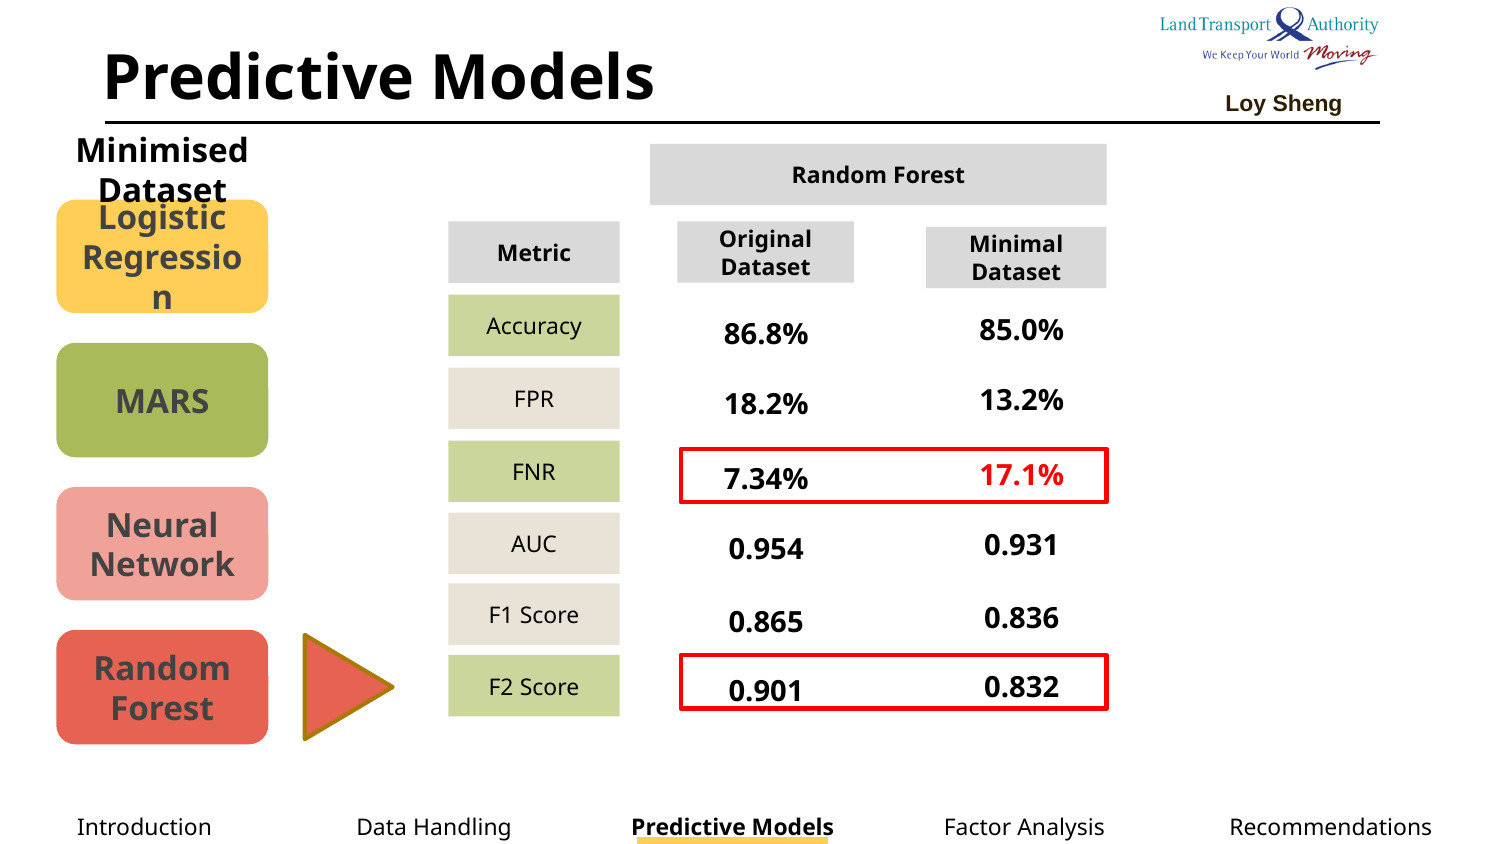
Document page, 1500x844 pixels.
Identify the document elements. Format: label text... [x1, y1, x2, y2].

text_box Neural Network [56, 486, 269, 601]
text_box Random Forest [56, 629, 269, 745]
text_box 0.931 [936, 518, 1108, 569]
text_box F1 Score [446, 581, 622, 647]
text_box F2 Score [446, 653, 622, 719]
text_box Minimised Dataset [0, 147, 332, 192]
text_box Original Dataset [675, 219, 856, 285]
text_box [679, 447, 1109, 504]
text_box Random Forest [648, 142, 1109, 207]
text_box Minimal Dataset [924, 225, 1109, 290]
text_box 0.865 [680, 595, 852, 646]
text_box MARS [56, 342, 269, 458]
text_box 0.901 [680, 711, 852, 716]
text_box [1159, 6, 1379, 141]
text_box Logistic Regression [56, 199, 269, 314]
text_box 0.954 [680, 522, 852, 573]
text_box FPR [446, 365, 622, 431]
text_box 85.0% [936, 303, 1108, 354]
text_box Predictive Models [87, 28, 1154, 123]
text_box 0.836 [936, 591, 1108, 642]
text_box AUC [446, 510, 622, 576]
text_box [302, 633, 395, 741]
text_box 86.8% [680, 307, 852, 358]
text_box 18.2% [680, 378, 852, 429]
text_box Metric [446, 219, 622, 285]
text_box 13.2% [936, 374, 1108, 425]
text_box Accuracy [446, 293, 622, 358]
text_box FNR [446, 439, 622, 504]
text_box [679, 653, 1109, 711]
